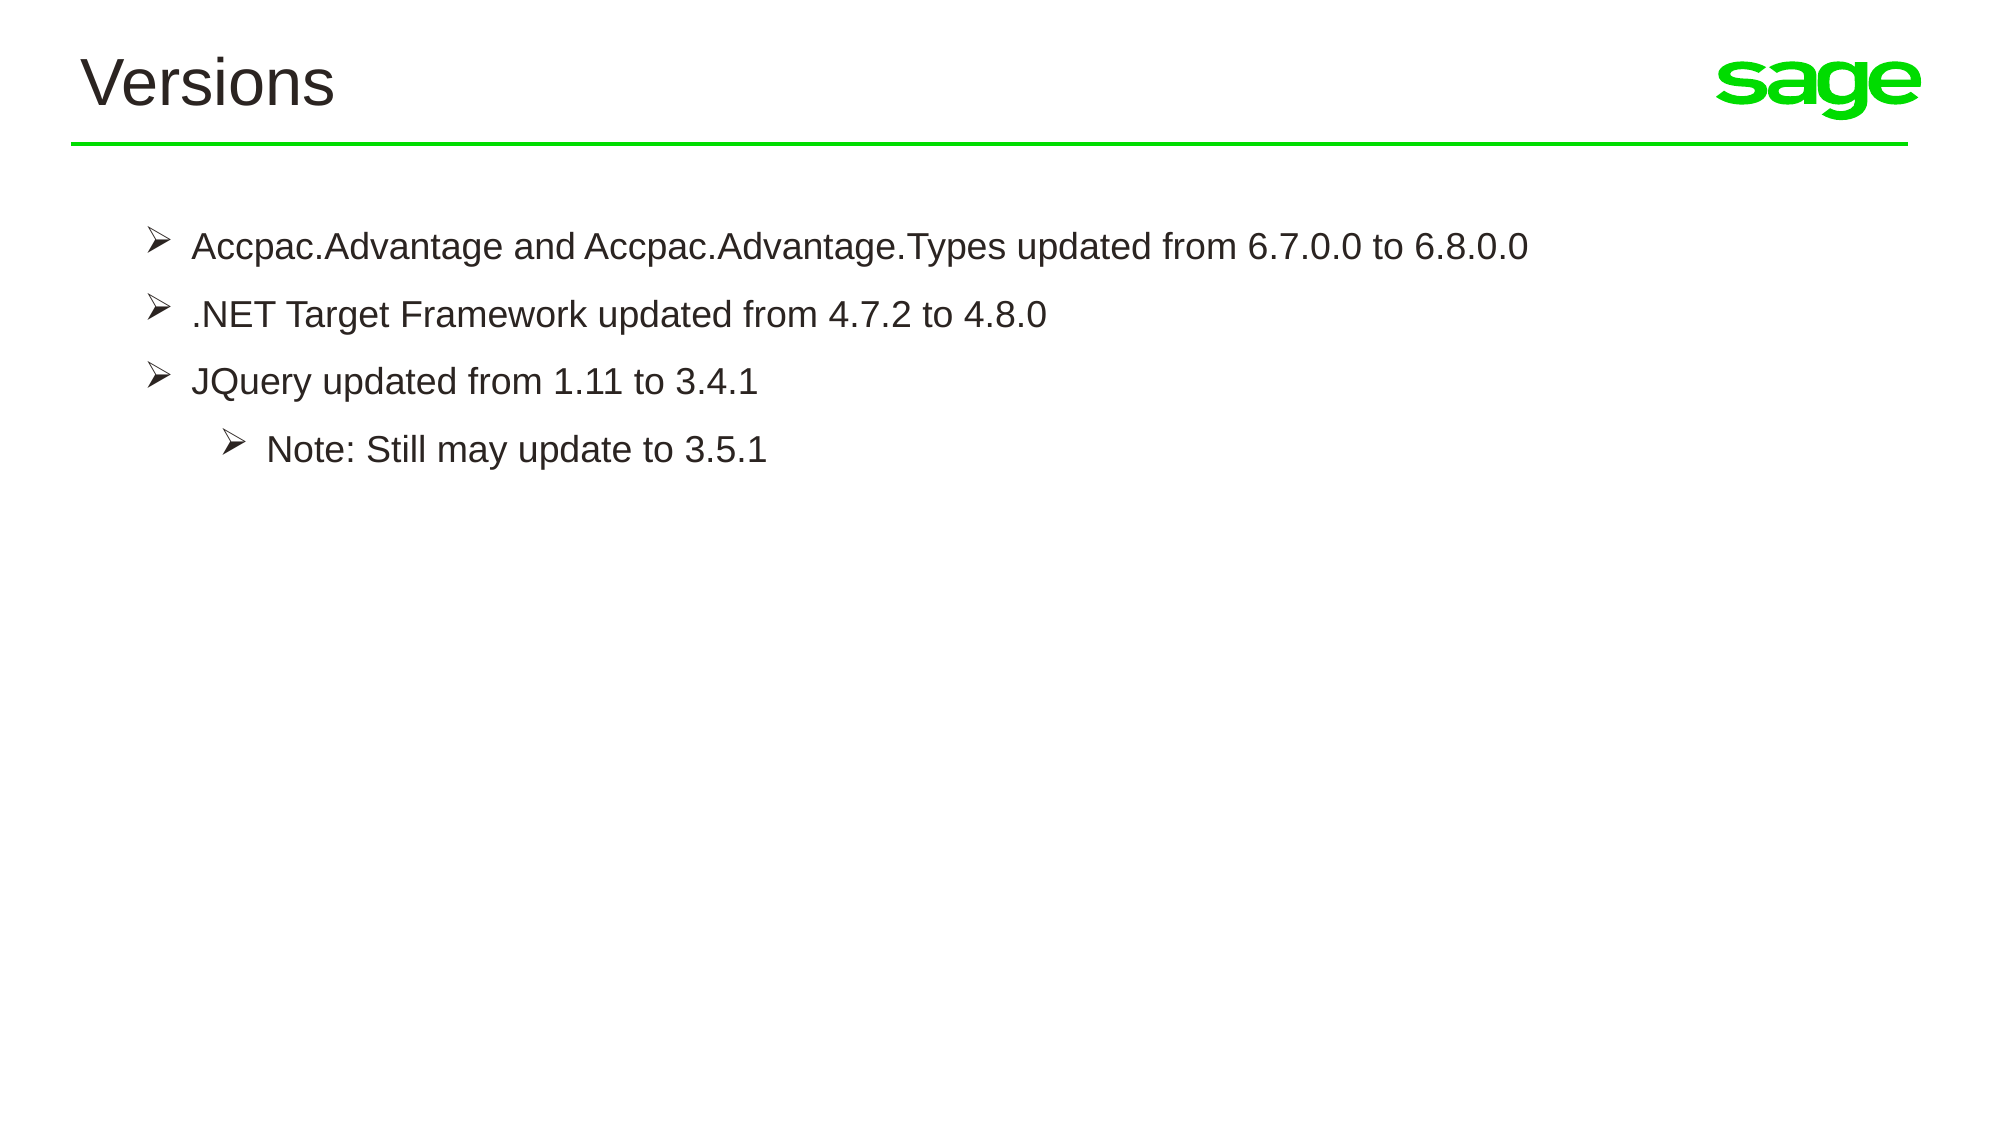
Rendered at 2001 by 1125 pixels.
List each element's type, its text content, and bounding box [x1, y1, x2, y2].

text_box Versions [65, 31, 1083, 126]
text_box Accpac.Advantage and Accpac.Advantage.Types updated from 6.7.0.0 to 6.8.0.0 .NET Target Framework updated from 4.7.2 to 4.8.0 JQuery updated from 1.11 to 3.4.1 Note: Still may update to 3.5.1 [129, 192, 1643, 680]
